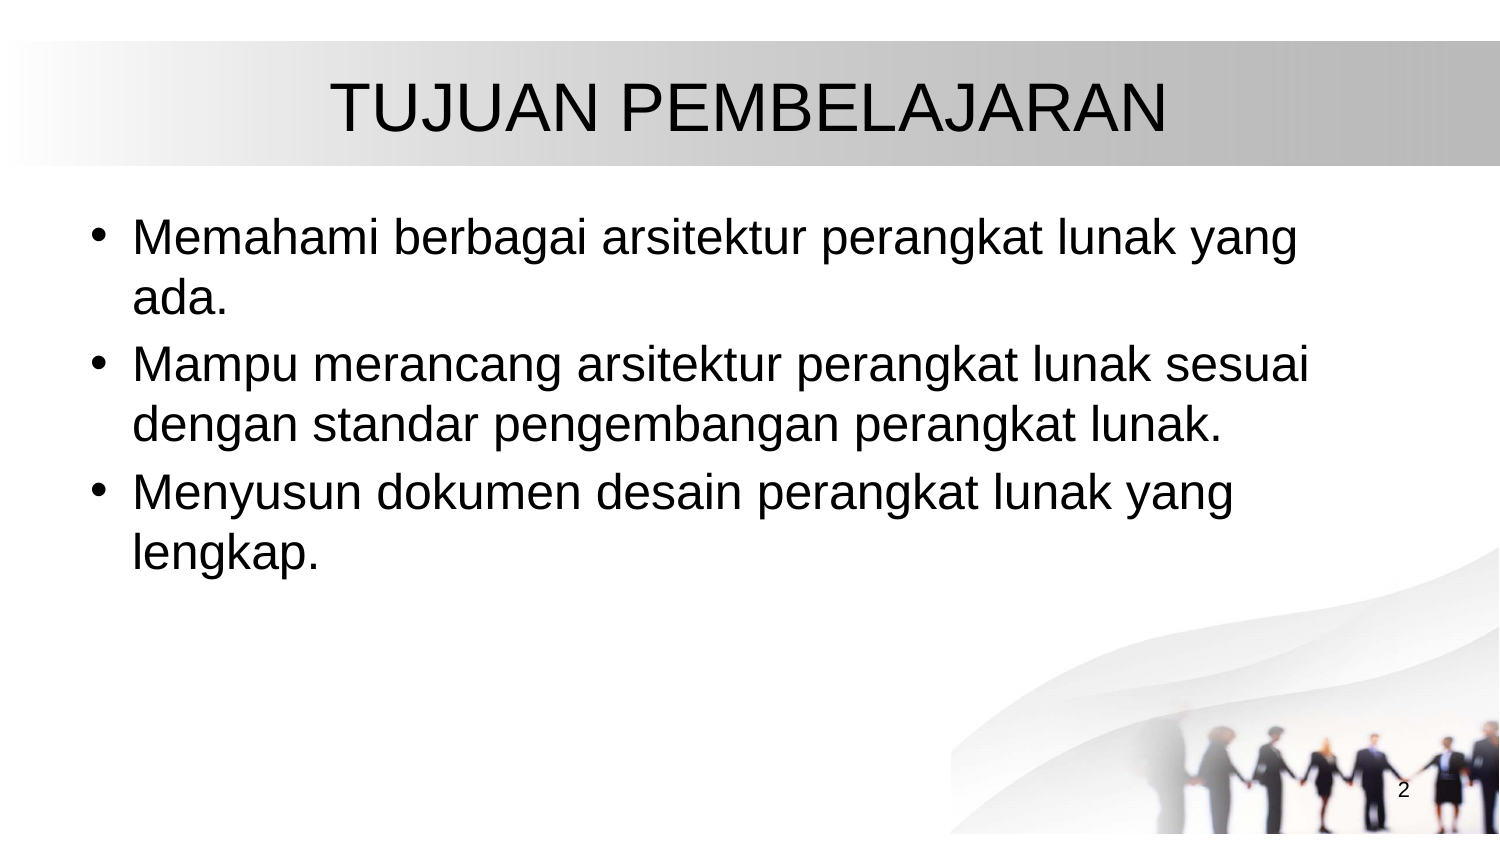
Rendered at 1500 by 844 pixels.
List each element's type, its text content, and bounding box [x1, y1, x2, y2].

title TUJUAN PEMBELAJARAN [75, 33, 1425, 175]
slide_number ‹#› [1074, 768, 1425, 827]
list Memahami berbagai arsitektur perangkat lunak yang ada. Mampu merancang arsitektur perangkat lunak sesuai dengan standar pengembangan perangkat lunak. Menyusun dokumen desain perangkat lunak yang lengkap. [75, 196, 1425, 754]
picture [951, 546, 1499, 834]
